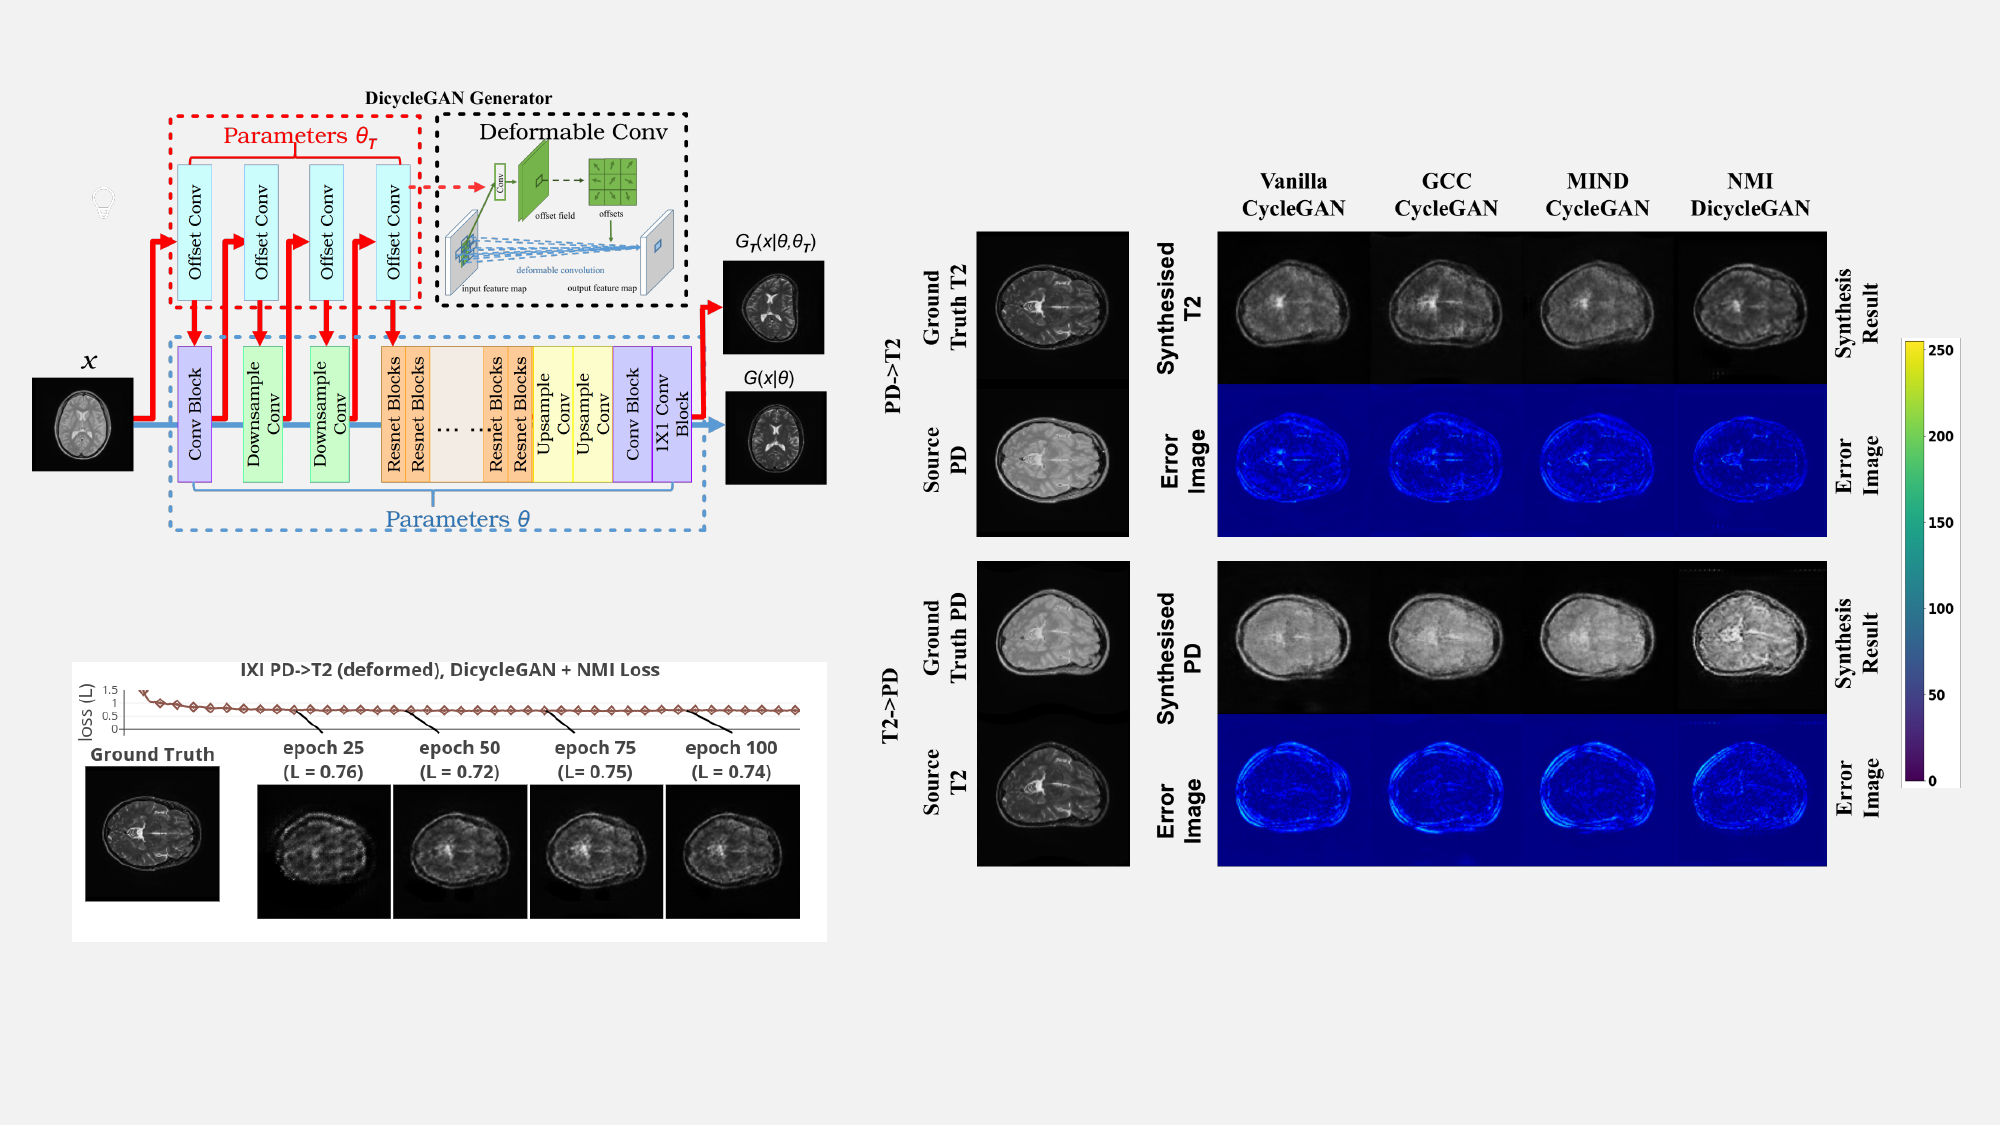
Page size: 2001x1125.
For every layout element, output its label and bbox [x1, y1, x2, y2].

picture [32, 83, 827, 533]
picture [871, 162, 1961, 867]
picture [72, 662, 827, 942]
